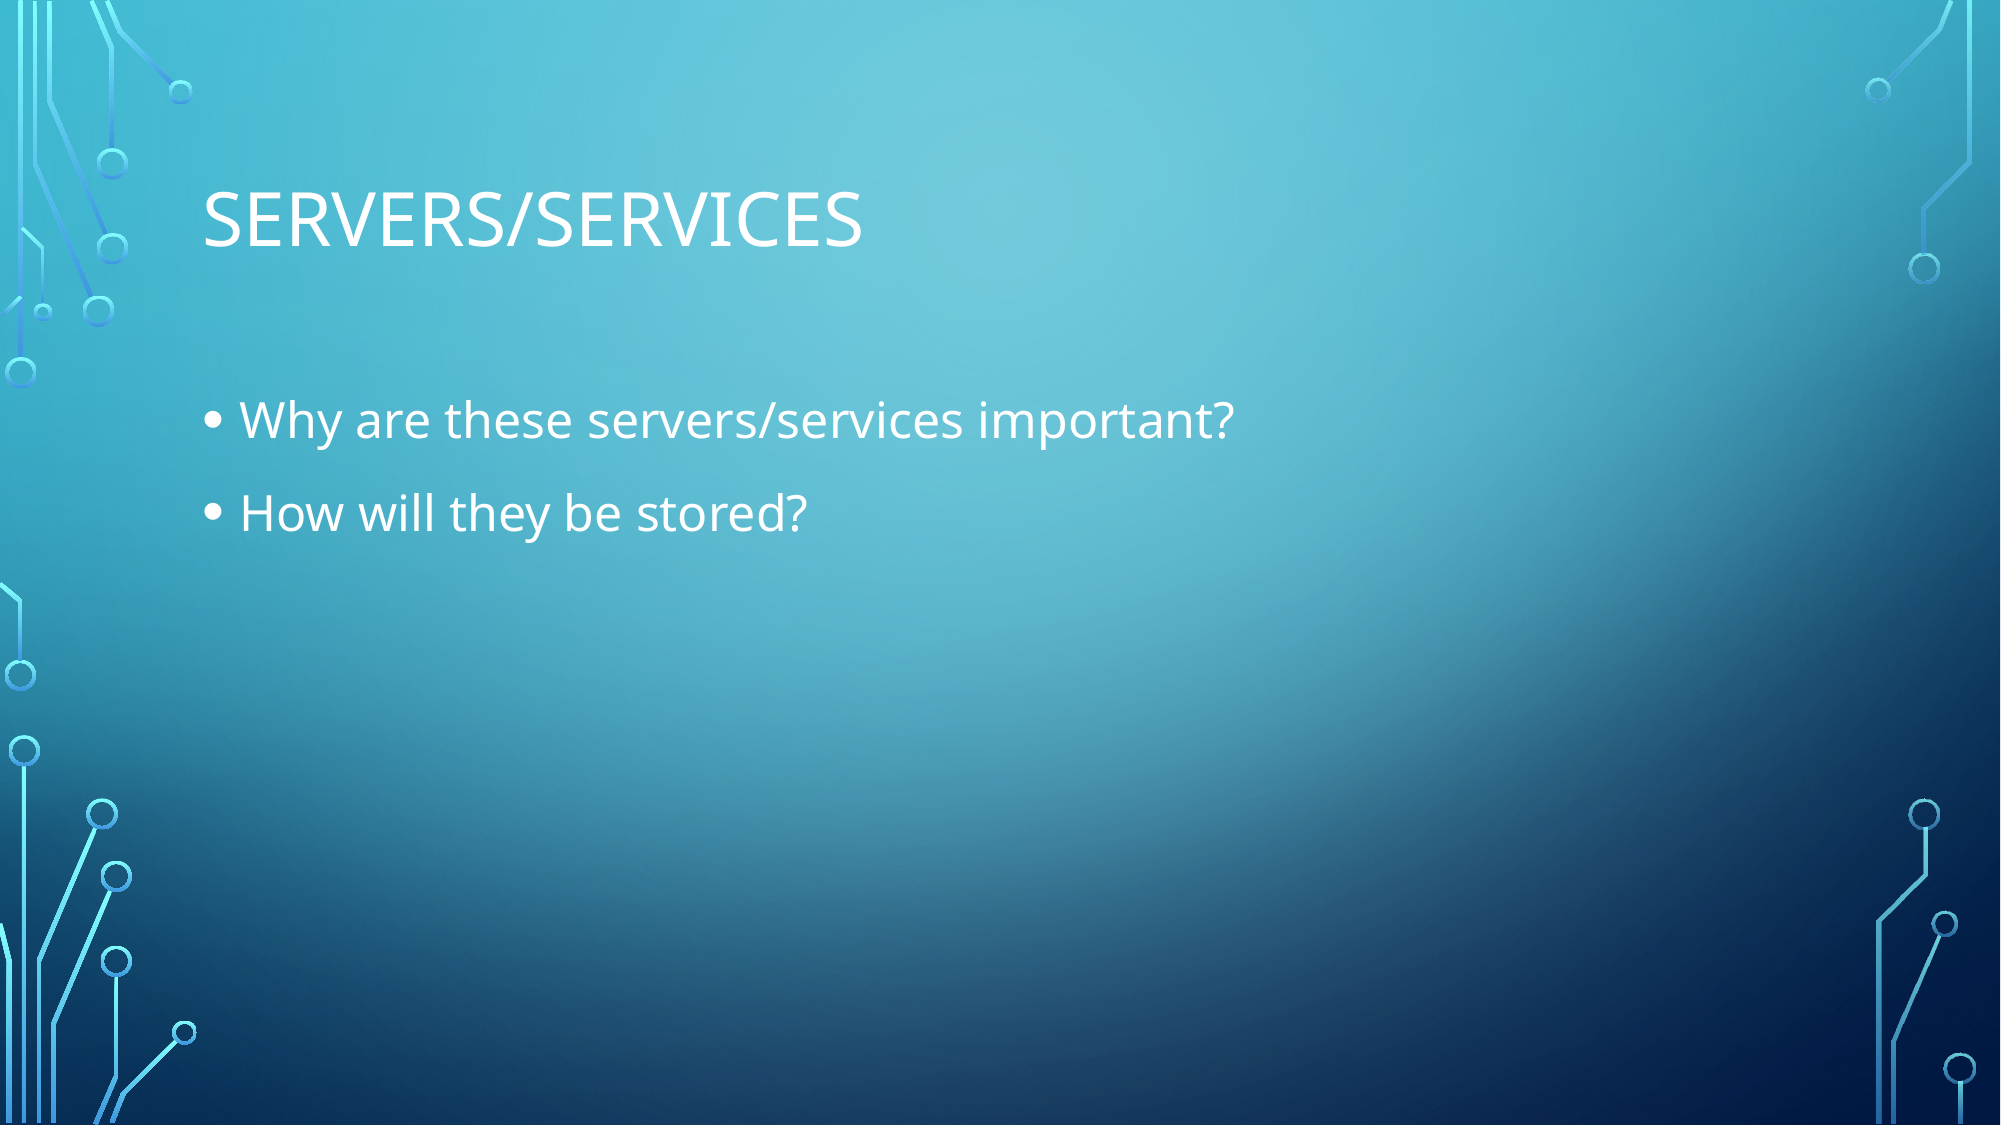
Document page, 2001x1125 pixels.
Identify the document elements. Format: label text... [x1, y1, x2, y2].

list Why are these servers/services important? How will they be stored? [187, 369, 1813, 950]
title Servers/Services [187, 101, 1813, 344]
